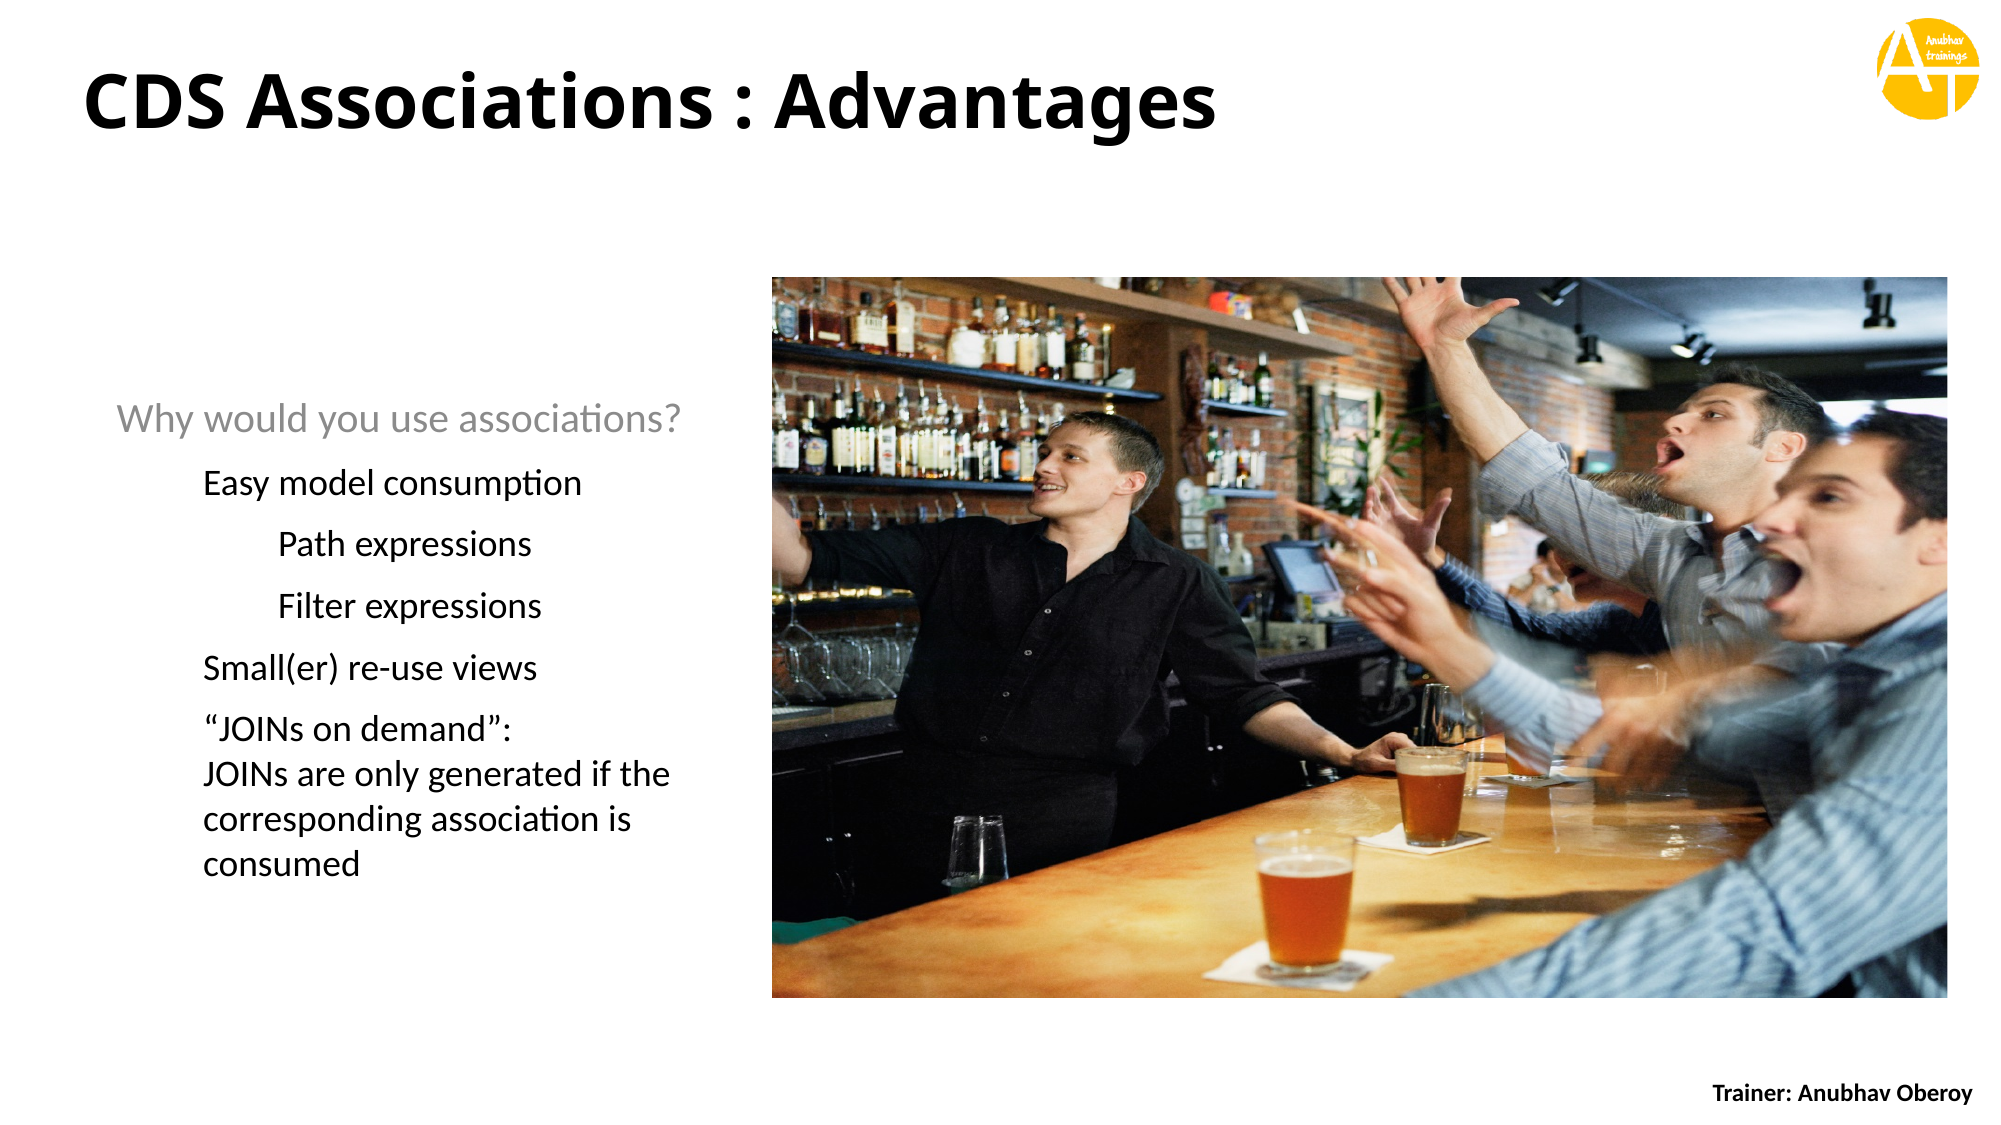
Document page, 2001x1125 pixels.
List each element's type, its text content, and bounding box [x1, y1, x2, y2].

picture [772, 277, 1948, 998]
text_box Why would you use associations? Easy model consumption Path expressions Filter expressions Small(er) re-use views “JOINs on demand”: JOINs are only generated if the corresponding association is consumed [53, 277, 746, 998]
text_box [42, 30, 1866, 148]
picture [1866, 11, 1985, 128]
footer Trainer: Anubhav Oberoy [1660, 1074, 2000, 1108]
text_box CDS Associations : Advantages [67, 55, 1921, 173]
